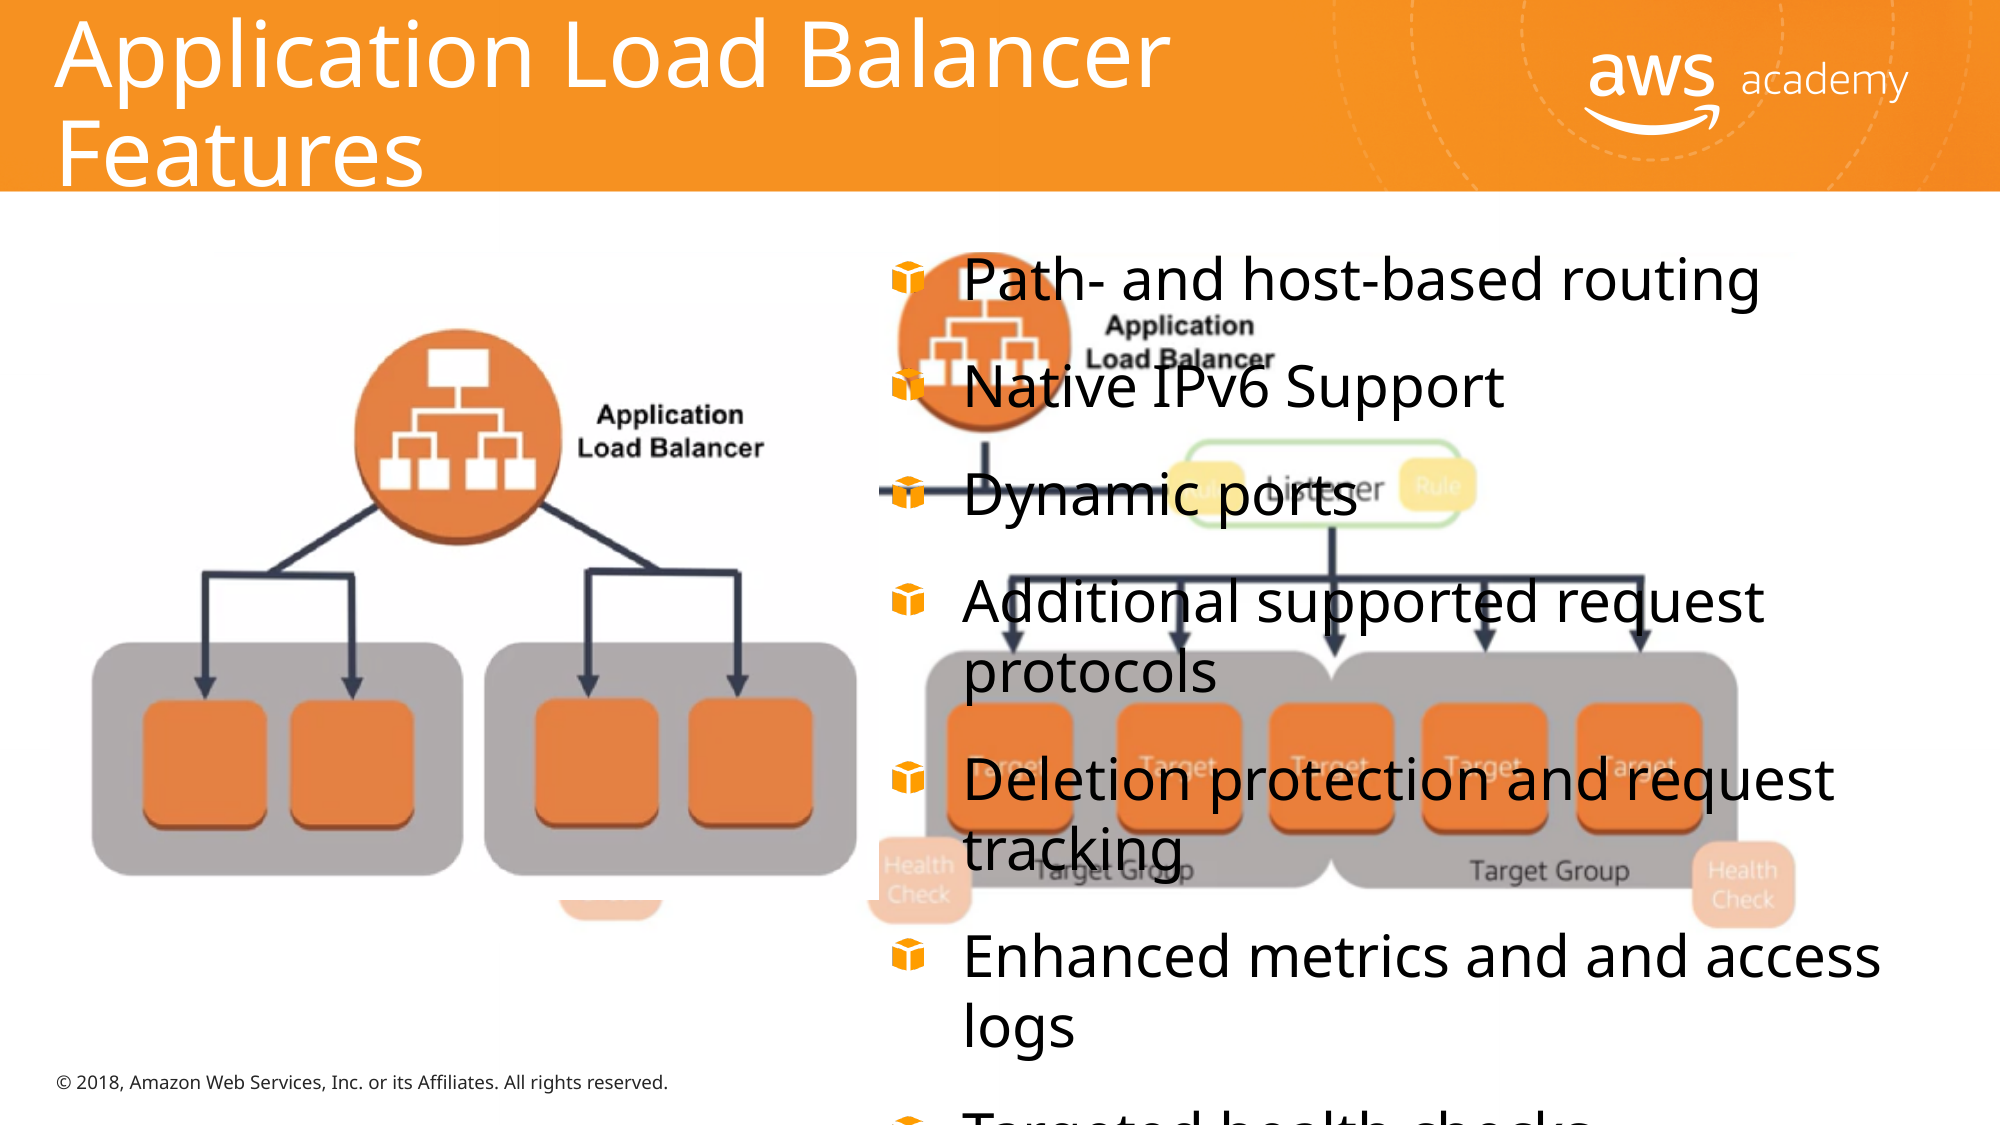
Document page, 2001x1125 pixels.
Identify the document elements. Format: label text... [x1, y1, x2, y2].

title Application Load Balancer Features [39, 43, 1566, 172]
list Path- and host-based routing Native IPv6 Support Dynamic ports Additional supported request protocols Deletion protection and request tracking Enhanced metrics and and access logs Targeted health checks [872, 234, 1994, 452]
picture [0, 0, 2000, 1125]
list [214, 252, 1800, 943]
